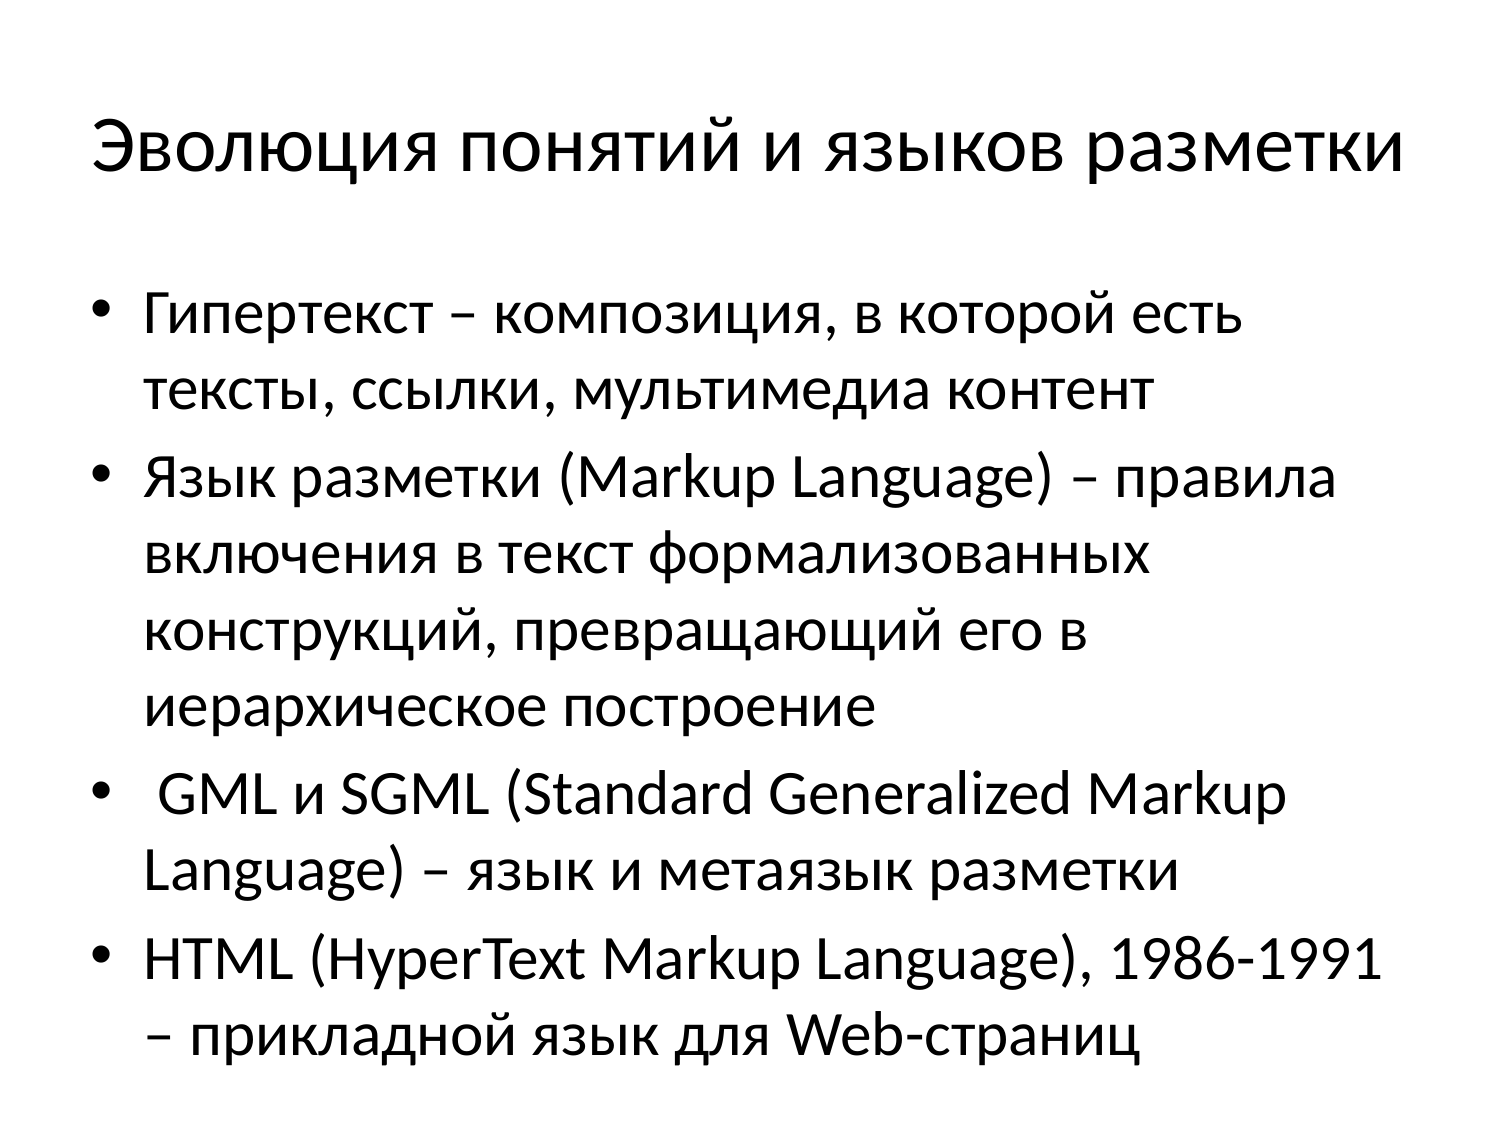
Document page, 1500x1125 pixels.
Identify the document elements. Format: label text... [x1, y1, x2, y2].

list Гипертекст – композиция, в которой есть тексты, ссылки, мультимедиа контент Язык разметки (Markup Language) – правила включения в текст формализованных конструкций, превращающий его в иерархическое построение GML и SGML (Standard Generalized Markup Language) – язык и метаязык разметки HTML (HyperText Markup Language), 1986-1991 – прикладной язык для Web-страниц [75, 262, 1425, 1083]
title Эволюция понятий и языков разметки [75, 45, 1425, 233]
